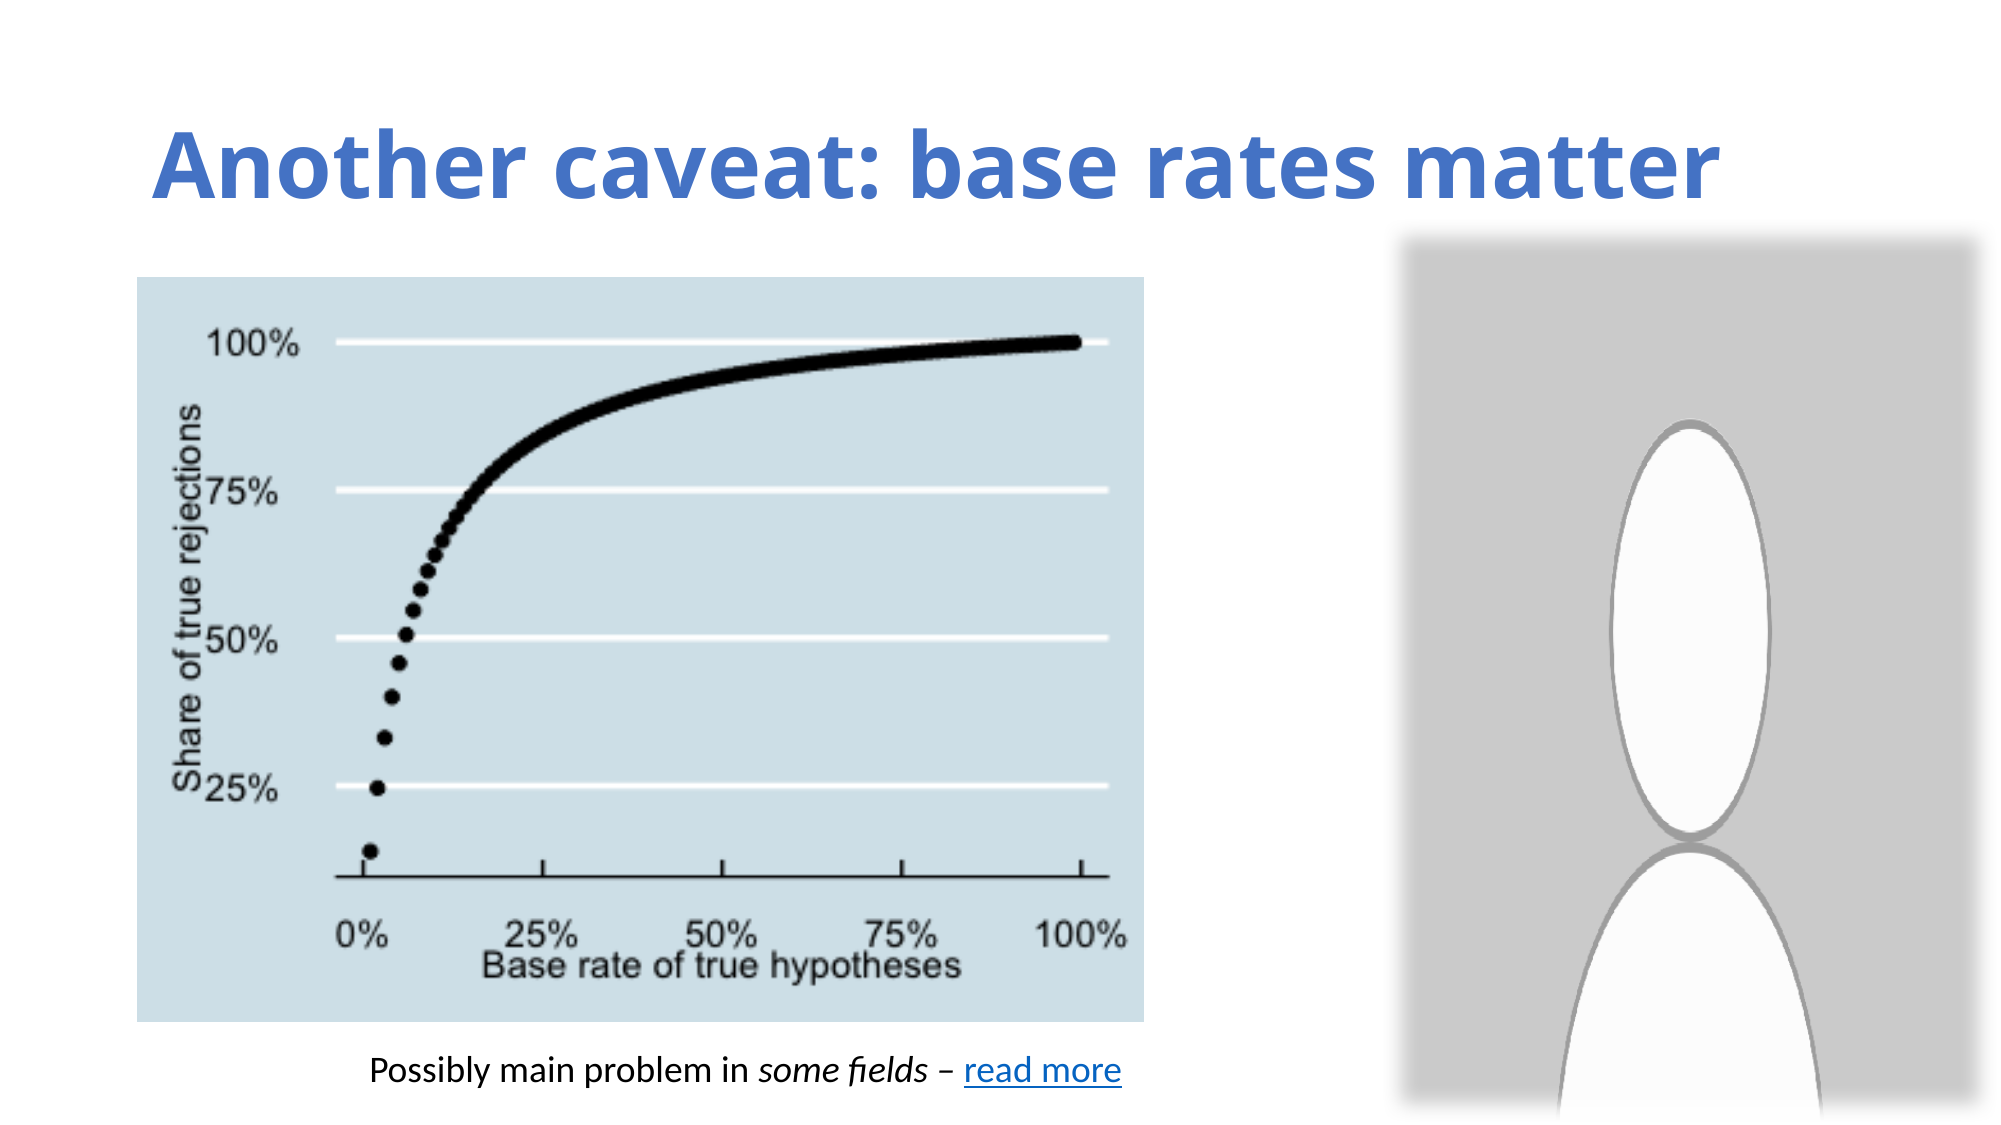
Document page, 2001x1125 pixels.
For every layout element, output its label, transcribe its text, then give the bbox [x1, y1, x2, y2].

text_box Possibly main problem in some fields – read more [354, 1038, 1149, 1098]
picture [137, 277, 1144, 1022]
text_box [199, 896, 1381, 1115]
title Another caveat: base rates matter [137, 59, 1863, 278]
picture [1381, 217, 2000, 1125]
